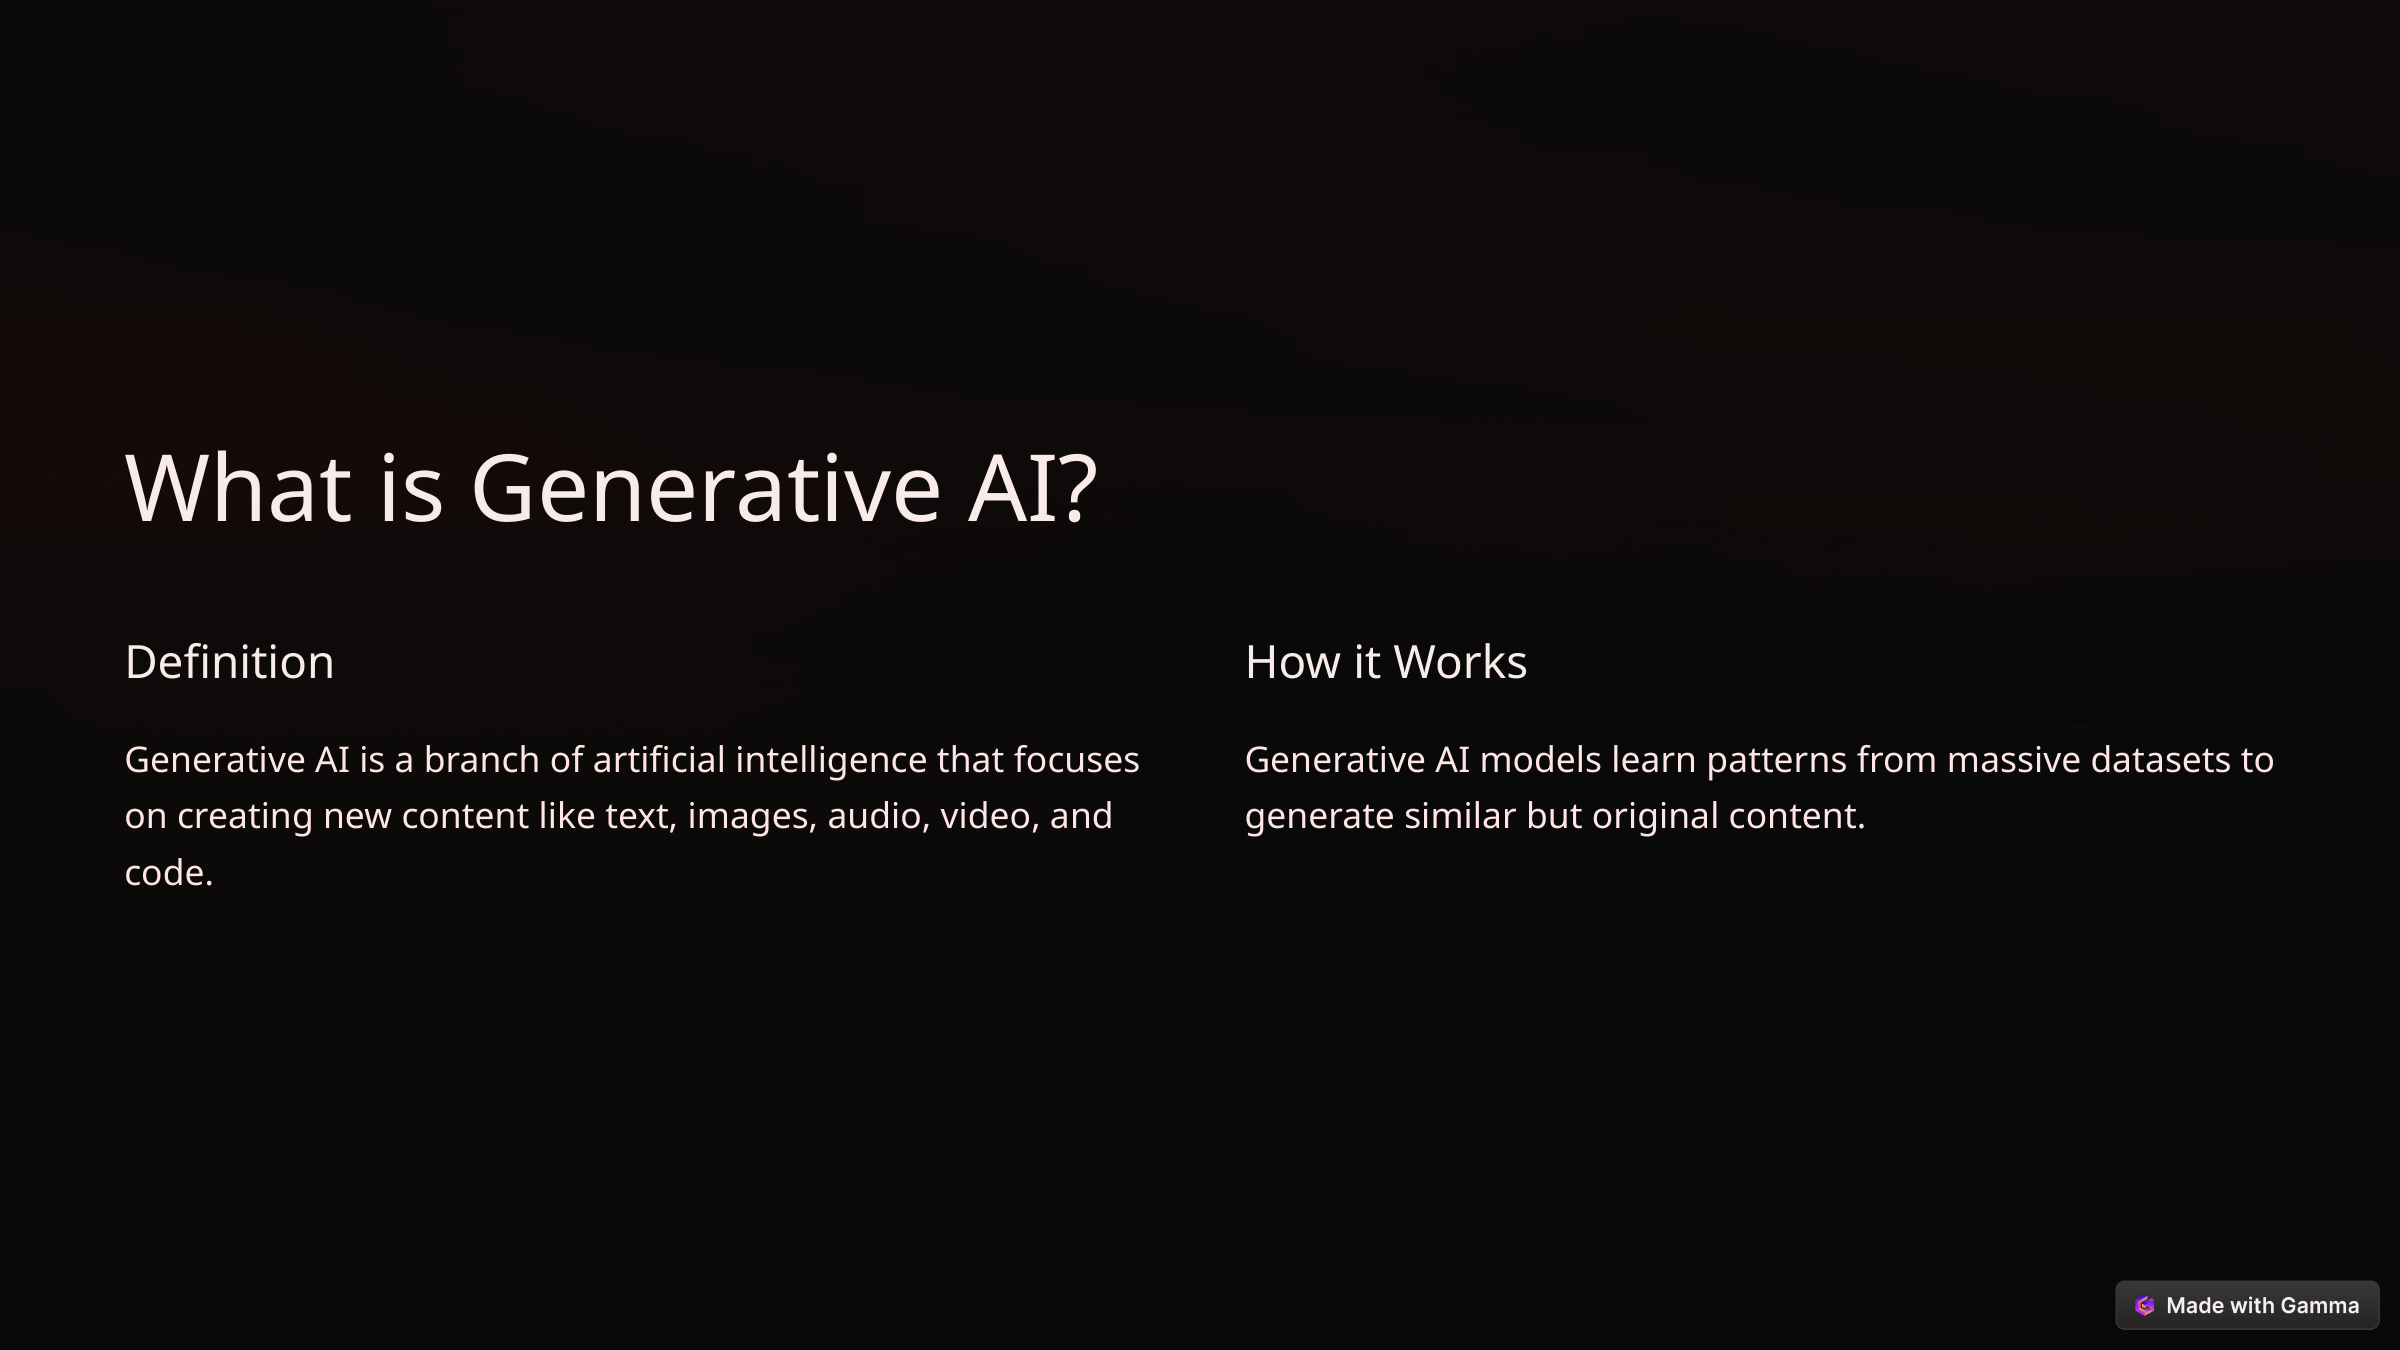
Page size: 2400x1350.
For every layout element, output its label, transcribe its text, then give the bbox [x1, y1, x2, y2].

picture [2106, 1271, 2389, 1339]
text_box How it Works [1244, 629, 1713, 688]
text_box Generative AI models learn patterns from massive datasets to generate similar but original content. [1244, 723, 2277, 838]
text_box Generative AI is a branch of artificial intelligence that focuses on creating new content like text, images, audio, video, and code. [124, 723, 1157, 895]
text_box Definition [124, 629, 592, 688]
text_box What is Generative AI? [124, 423, 1399, 541]
